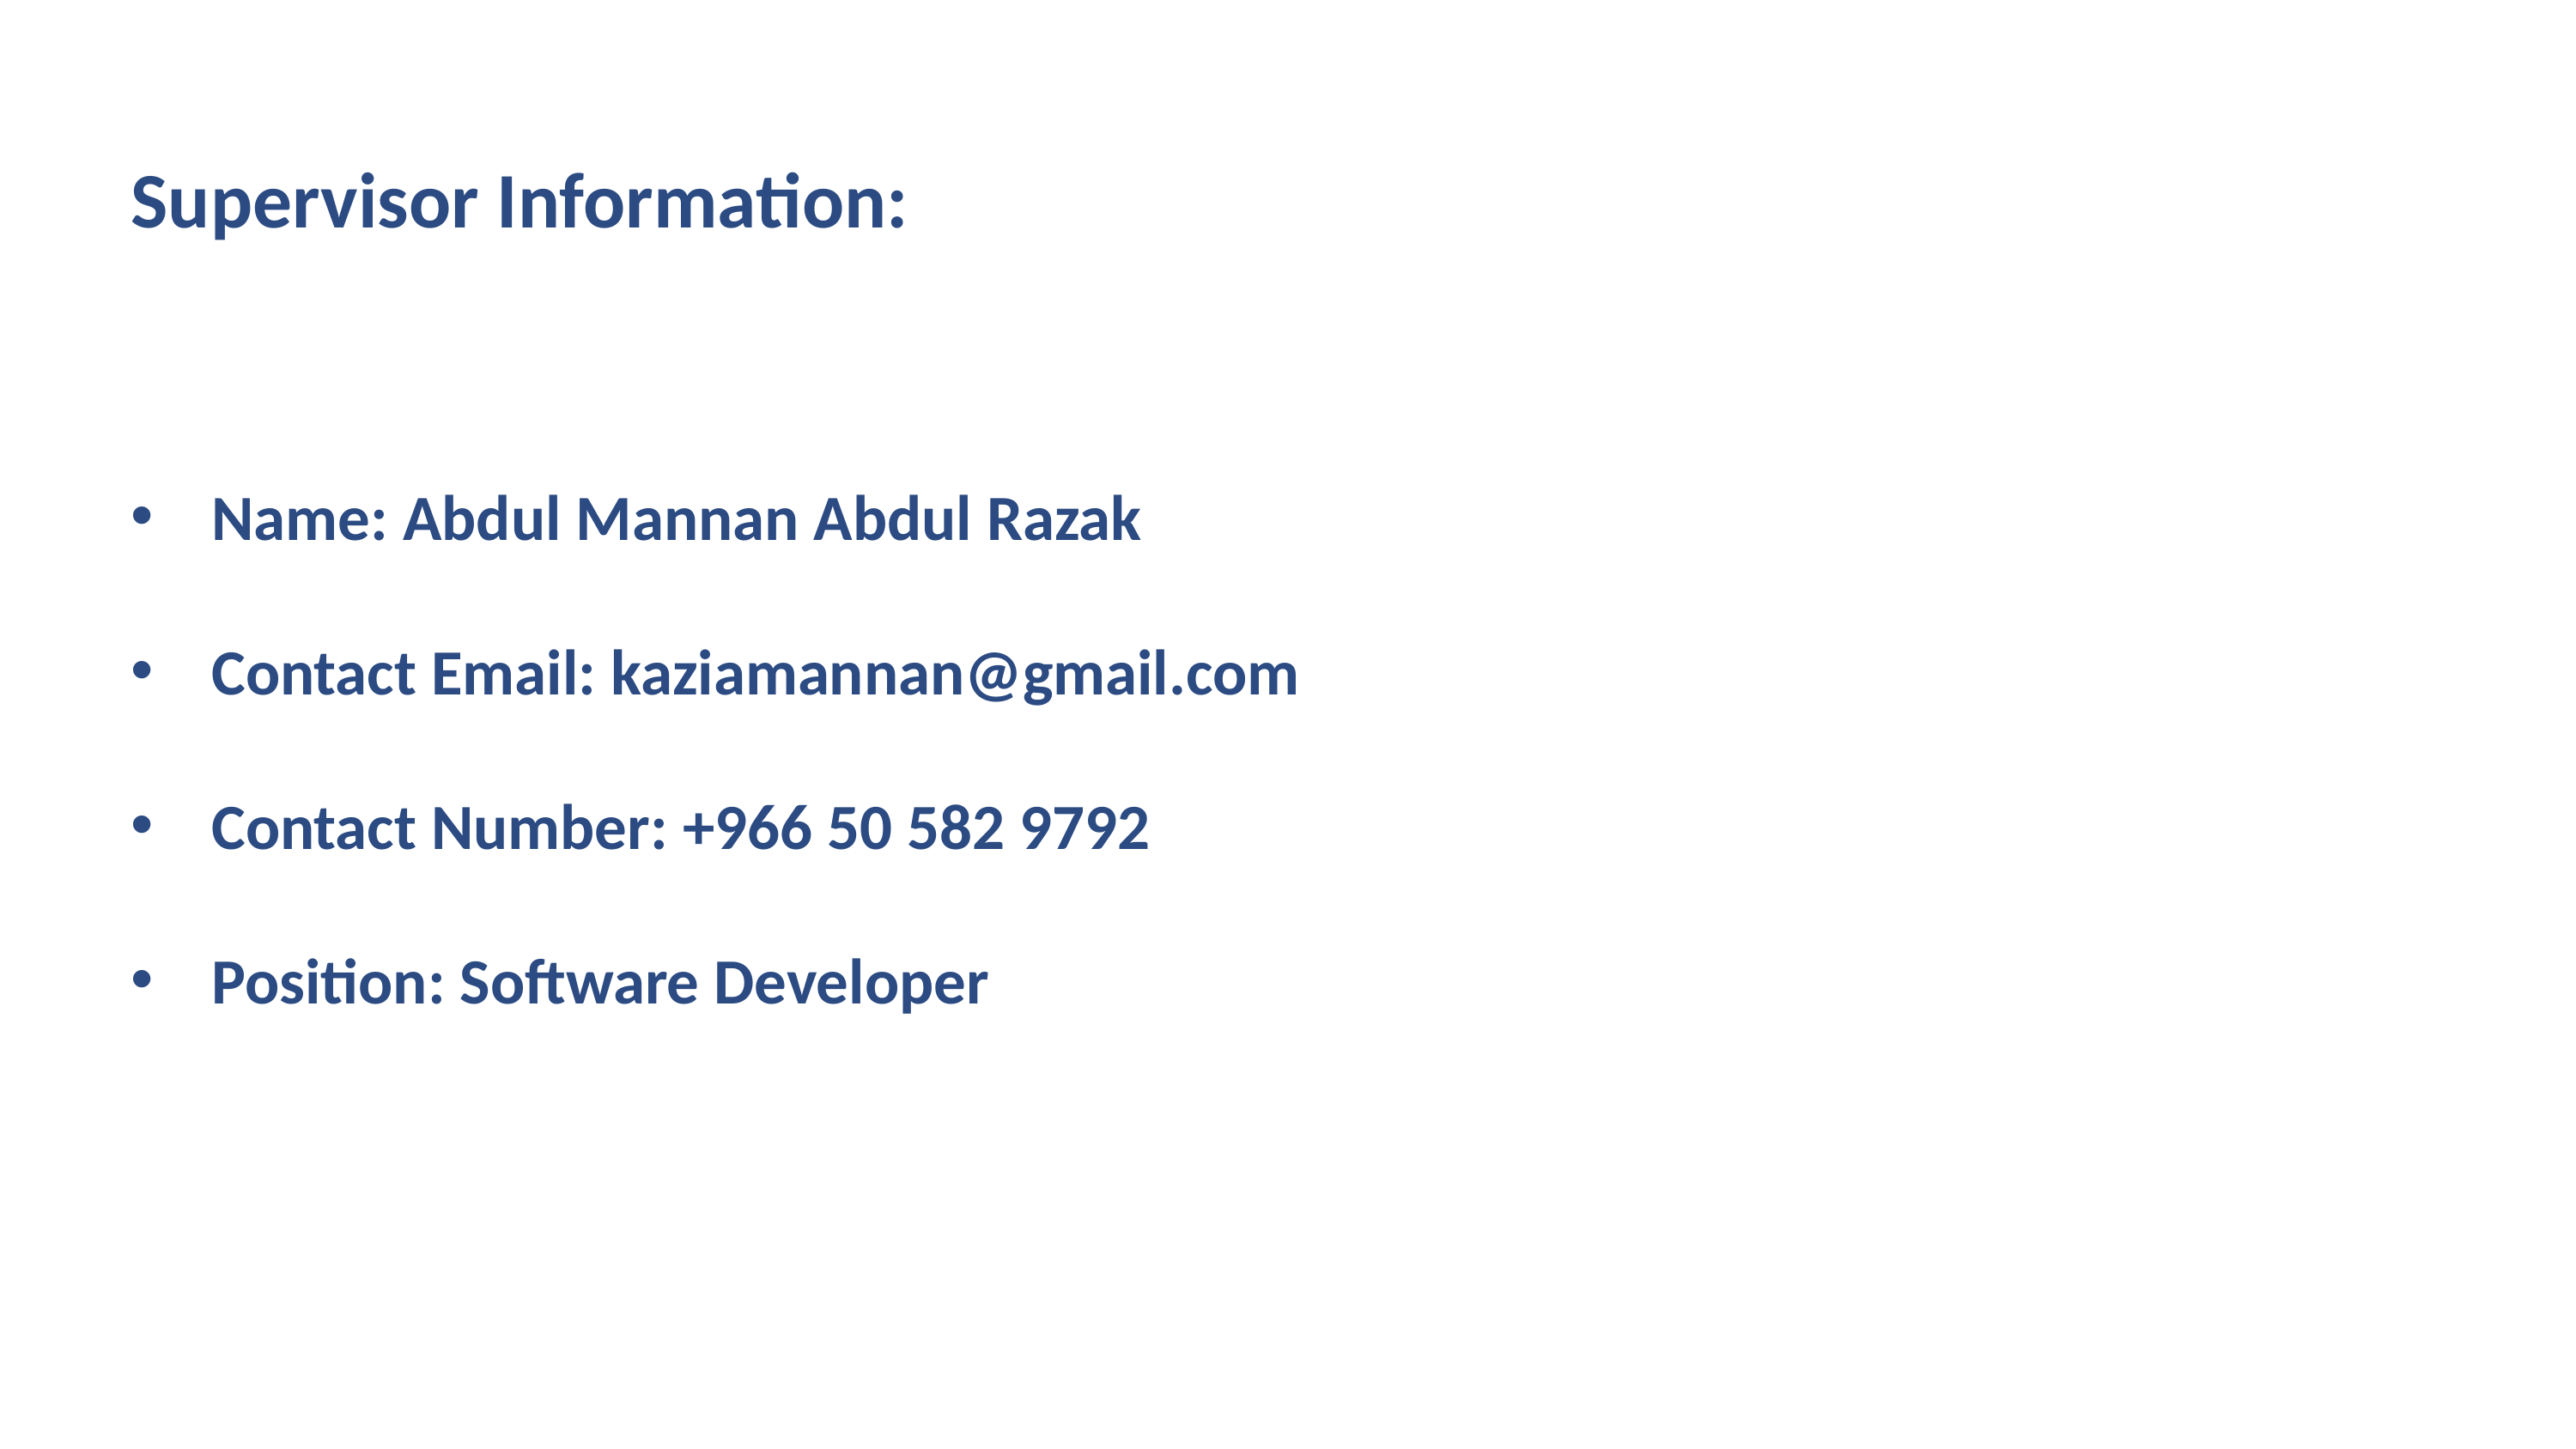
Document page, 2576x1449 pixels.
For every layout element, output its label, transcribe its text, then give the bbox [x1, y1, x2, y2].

text_box Supervisor Information: Name: Abdul Mannan Abdul Razak Contact Email: kaziamannan@gmail.com Contact Number: +966 50 582 9792 Position: Software Developer [75, 166, 1546, 1023]
